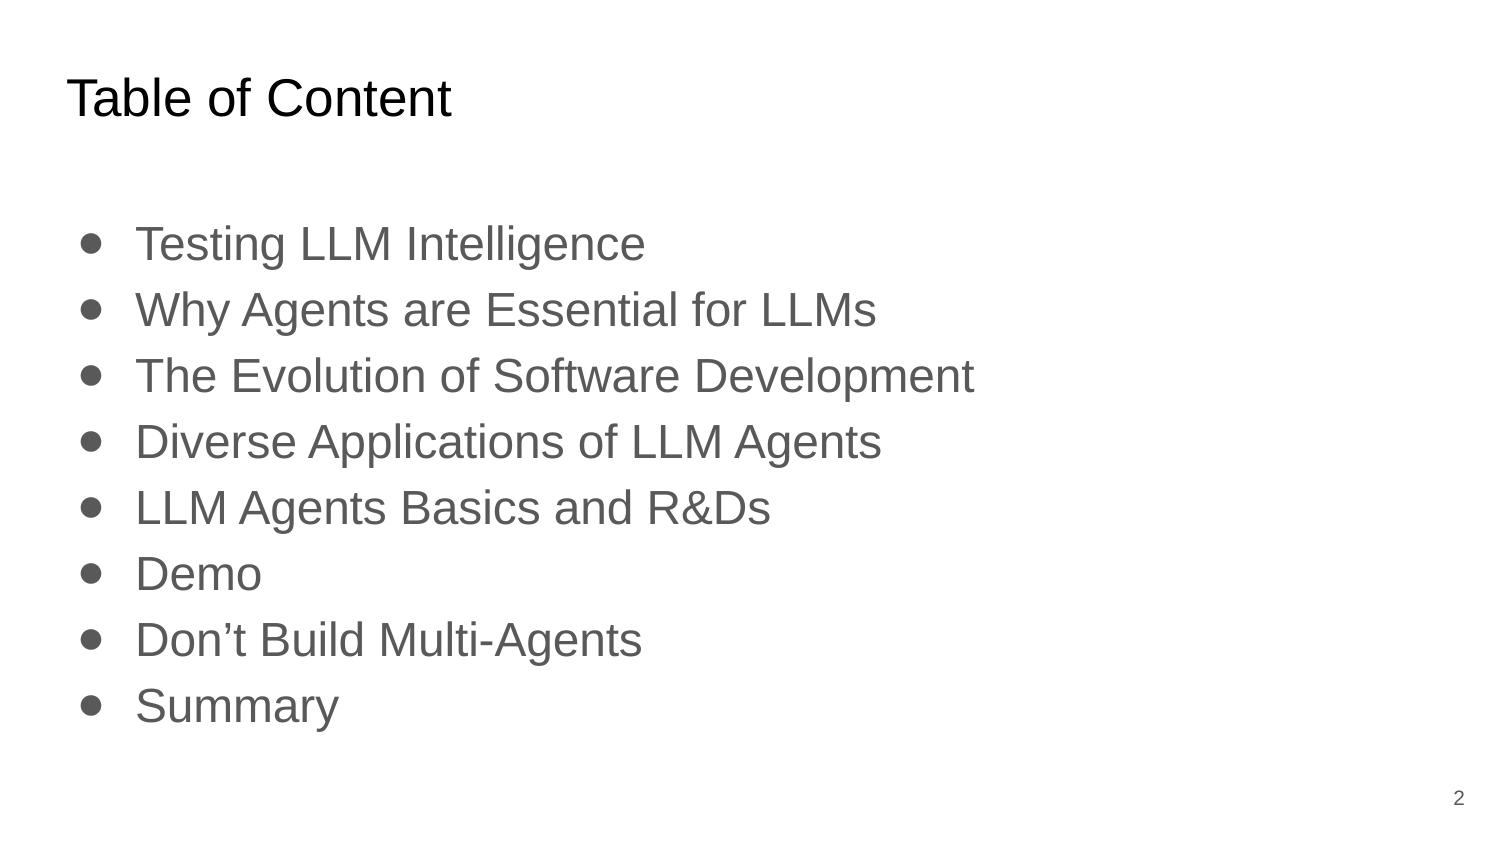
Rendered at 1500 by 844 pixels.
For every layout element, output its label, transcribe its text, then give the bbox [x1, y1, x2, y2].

slide_number ‹#› [1389, 764, 1480, 830]
title Table of Content [51, 48, 1449, 142]
list Testing LLM Intelligence Why Agents are Essential for LLMs The Evolution of Software Development Diverse Applications of LLM Agents LLM Agents Basics and R&Ds Demo Don’t Build Multi-Agents Summary [51, 189, 1449, 750]
